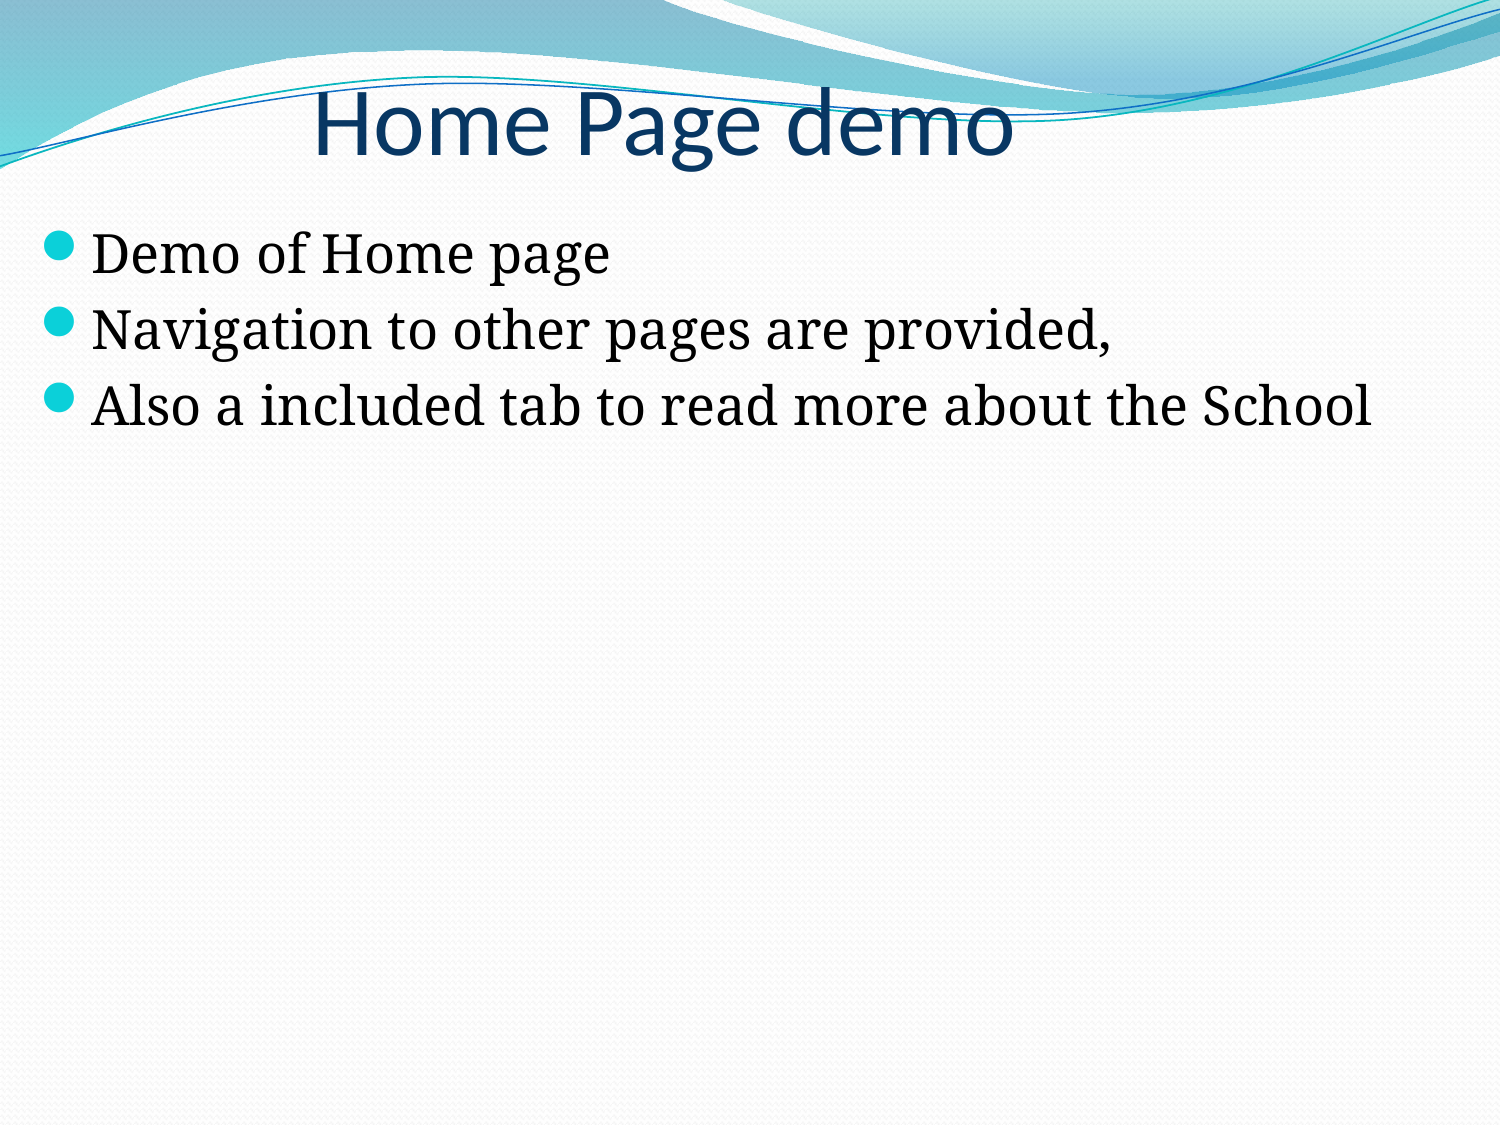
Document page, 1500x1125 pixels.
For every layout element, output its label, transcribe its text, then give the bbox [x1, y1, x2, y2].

title Home Page demo [312, 50, 1425, 175]
list Demo of Home page Navigation to other pages are provided, Also a included tab to read more about the School [24, 212, 1488, 1013]
